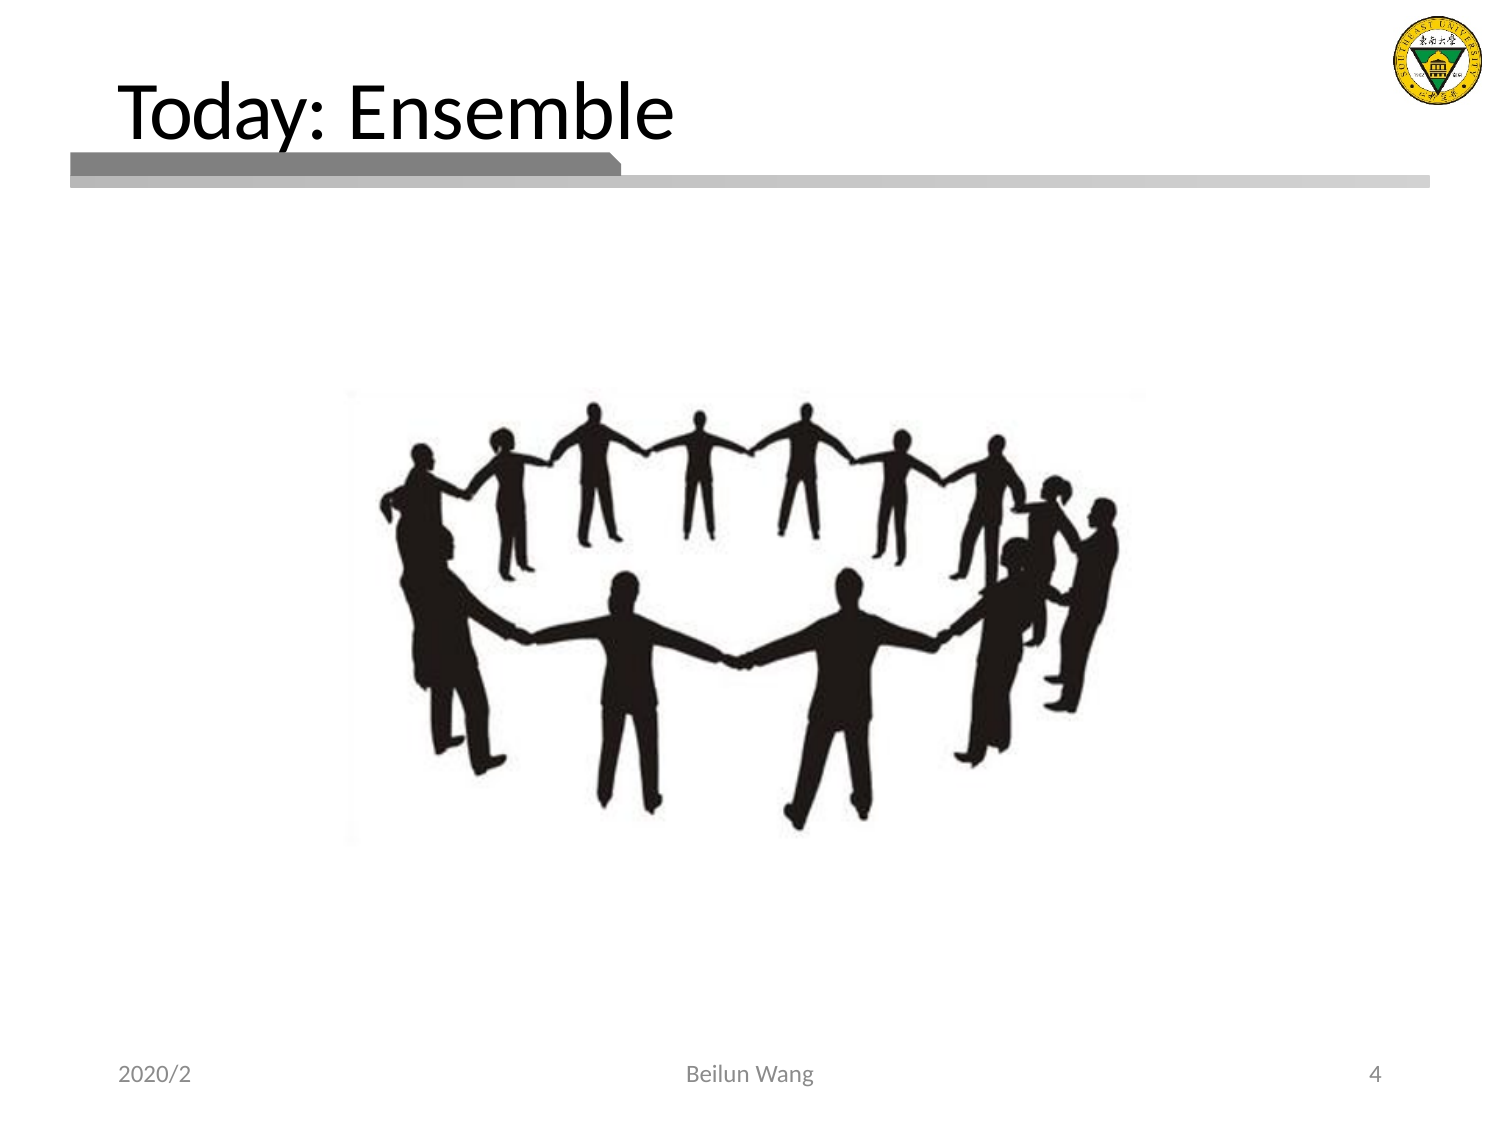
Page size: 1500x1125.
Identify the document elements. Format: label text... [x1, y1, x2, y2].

slide_number 2020/2 [103, 1042, 441, 1103]
footer Beilun Wang [496, 1042, 1004, 1103]
picture [1393, 16, 1482, 105]
title Today: Ensemble [103, 59, 1361, 156]
picture [321, 333, 1146, 881]
slide_number 4 [1059, 1042, 1397, 1103]
